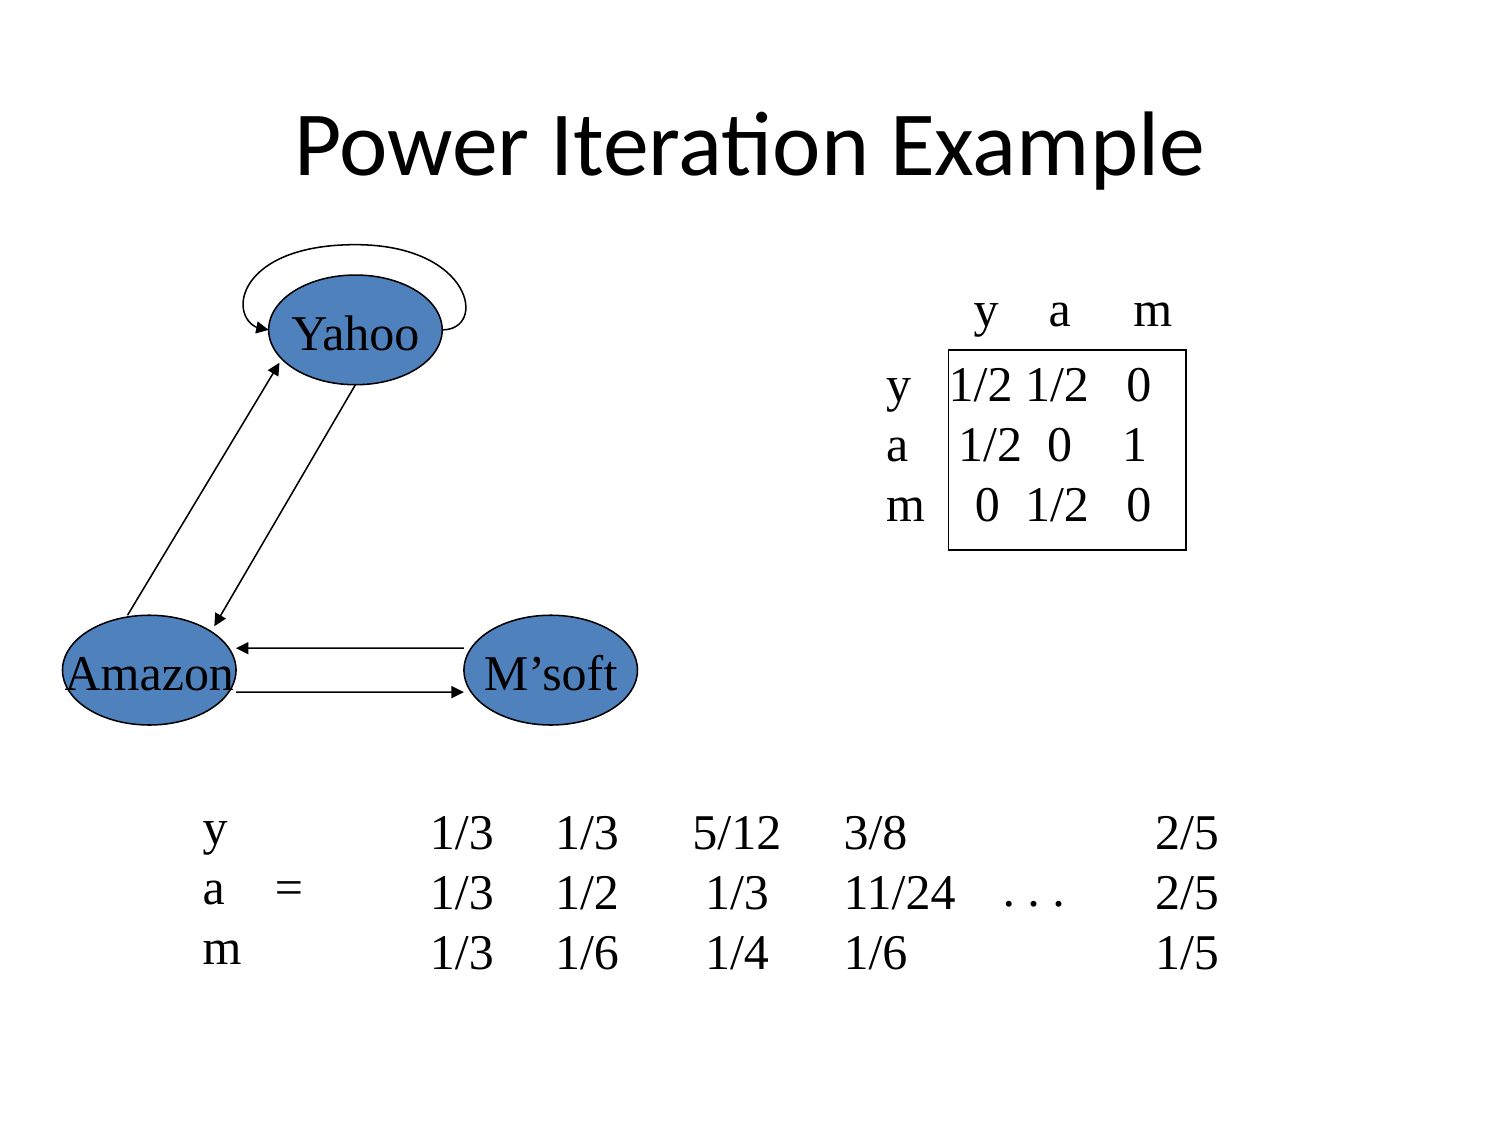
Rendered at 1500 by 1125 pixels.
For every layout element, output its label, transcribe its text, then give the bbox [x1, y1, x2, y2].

text_box 3/8 11/24 1/6 [828, 792, 971, 988]
text_box [948, 350, 1187, 550]
text_box 1/3 1/2 1/6 [540, 792, 634, 988]
title Power Iteration Example [75, 45, 1425, 233]
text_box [62, 274, 638, 726]
text_box y a m [958, 269, 1188, 344]
text_box 1/3 1/3 1/3 [415, 792, 509, 988]
text_box 5/12 1/3 1/4 [677, 792, 797, 988]
text_box 2/5 2/5 1/5 [1140, 792, 1234, 988]
text_box y 1/2 1/2 0 a 1/2 0 1 m 0 1/2 0 [871, 344, 1167, 539]
text_box . . . [987, 849, 1080, 925]
text_box y a = m [187, 786, 318, 982]
